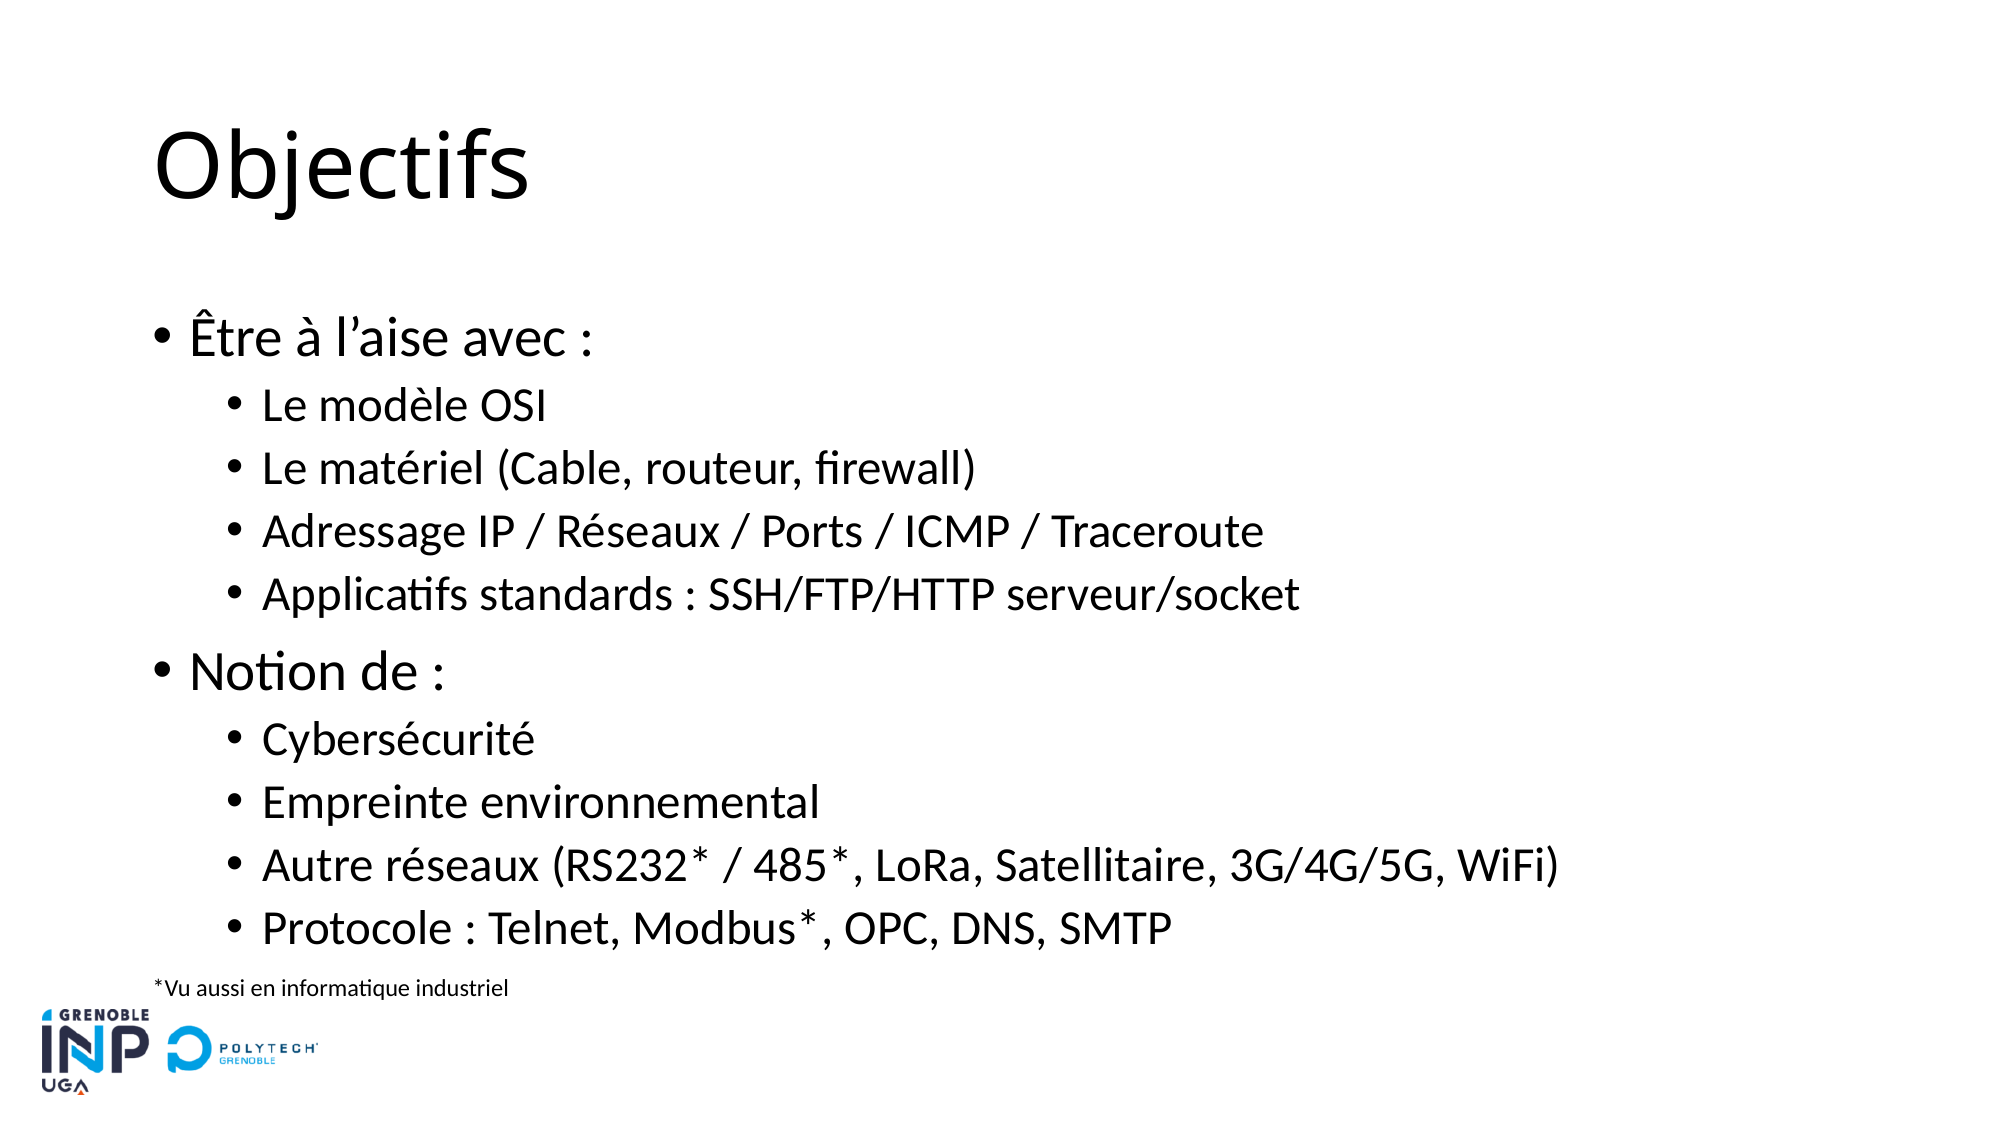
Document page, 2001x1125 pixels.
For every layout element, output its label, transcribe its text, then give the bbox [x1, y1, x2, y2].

list Être à l’aise avec : Le modèle OSI Le matériel (Cable, routeur, firewall) Adressage IP / Réseaux / Ports / ICMP / Traceroute Applicatifs standards : SSH/FTP/HTTP serveur/socket Notion de : Cybersécurité Empreinte environnemental Autre réseaux (RS232* / 485*, LoRa, Satellitaire, 3G/4G/5G, WiFi) Protocole : Telnet, Modbus*, OPC, DNS, SMTP *Vu aussi en informatique industriel [137, 299, 1863, 1014]
title Objectifs [137, 59, 1863, 278]
picture [42, 1009, 318, 1095]
